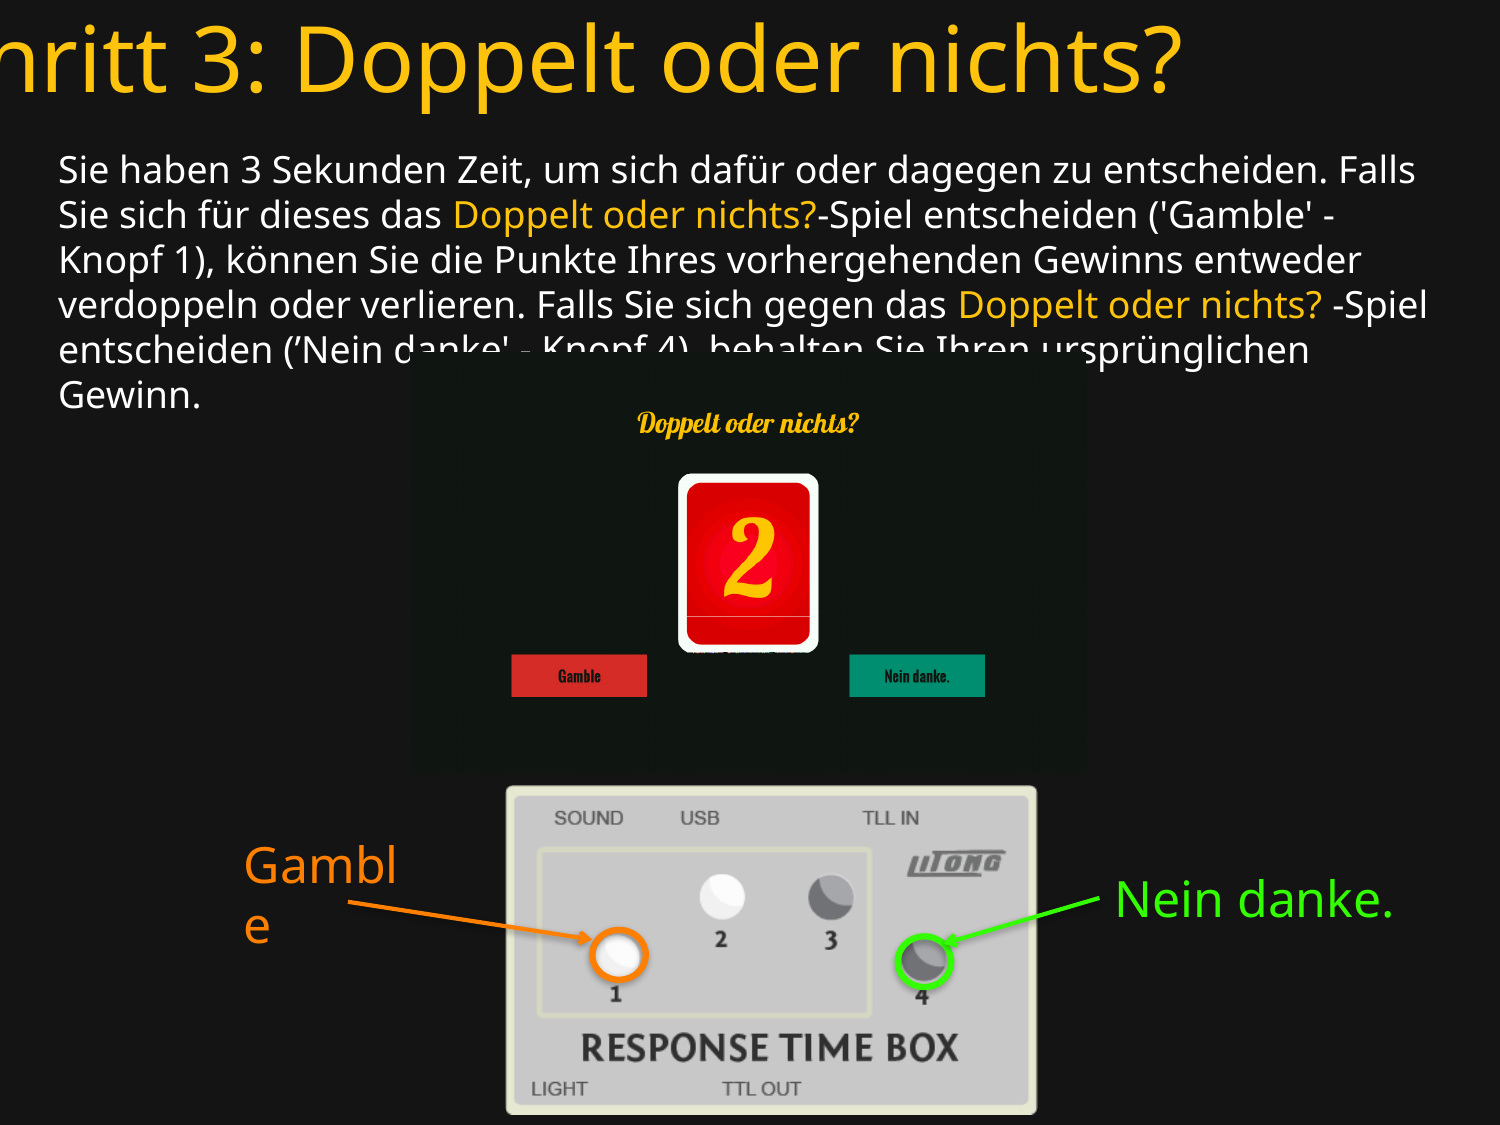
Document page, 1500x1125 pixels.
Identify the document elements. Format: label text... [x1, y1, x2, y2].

picture [410, 351, 1086, 775]
picture [505, 785, 1038, 1115]
text_box Nein danke. [1099, 860, 1500, 936]
text_box Sie haben 3 Sekunden Zeit, um sich dafür oder dagegen zu entscheiden. Falls Sie sich für dieses das Doppelt oder nichts?-Spiel entscheiden ('Gamble' - Knopf 1), können Sie die Punkte Ihres vorhergehenden Gewinns entweder verdoppeln oder verlieren. Falls Sie sich gegen das Doppelt oder nichts? -Spiel entscheiden (’Nein danke' - Knopf 4), behalten Sie Ihren ursprünglichen Gewinn. [43, 138, 1446, 424]
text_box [347, 901, 593, 940]
text_box Gamble [229, 826, 420, 961]
text_box Schritt 3: Doppelt oder nichts? [0, 0, 1199, 119]
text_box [943, 898, 1100, 944]
